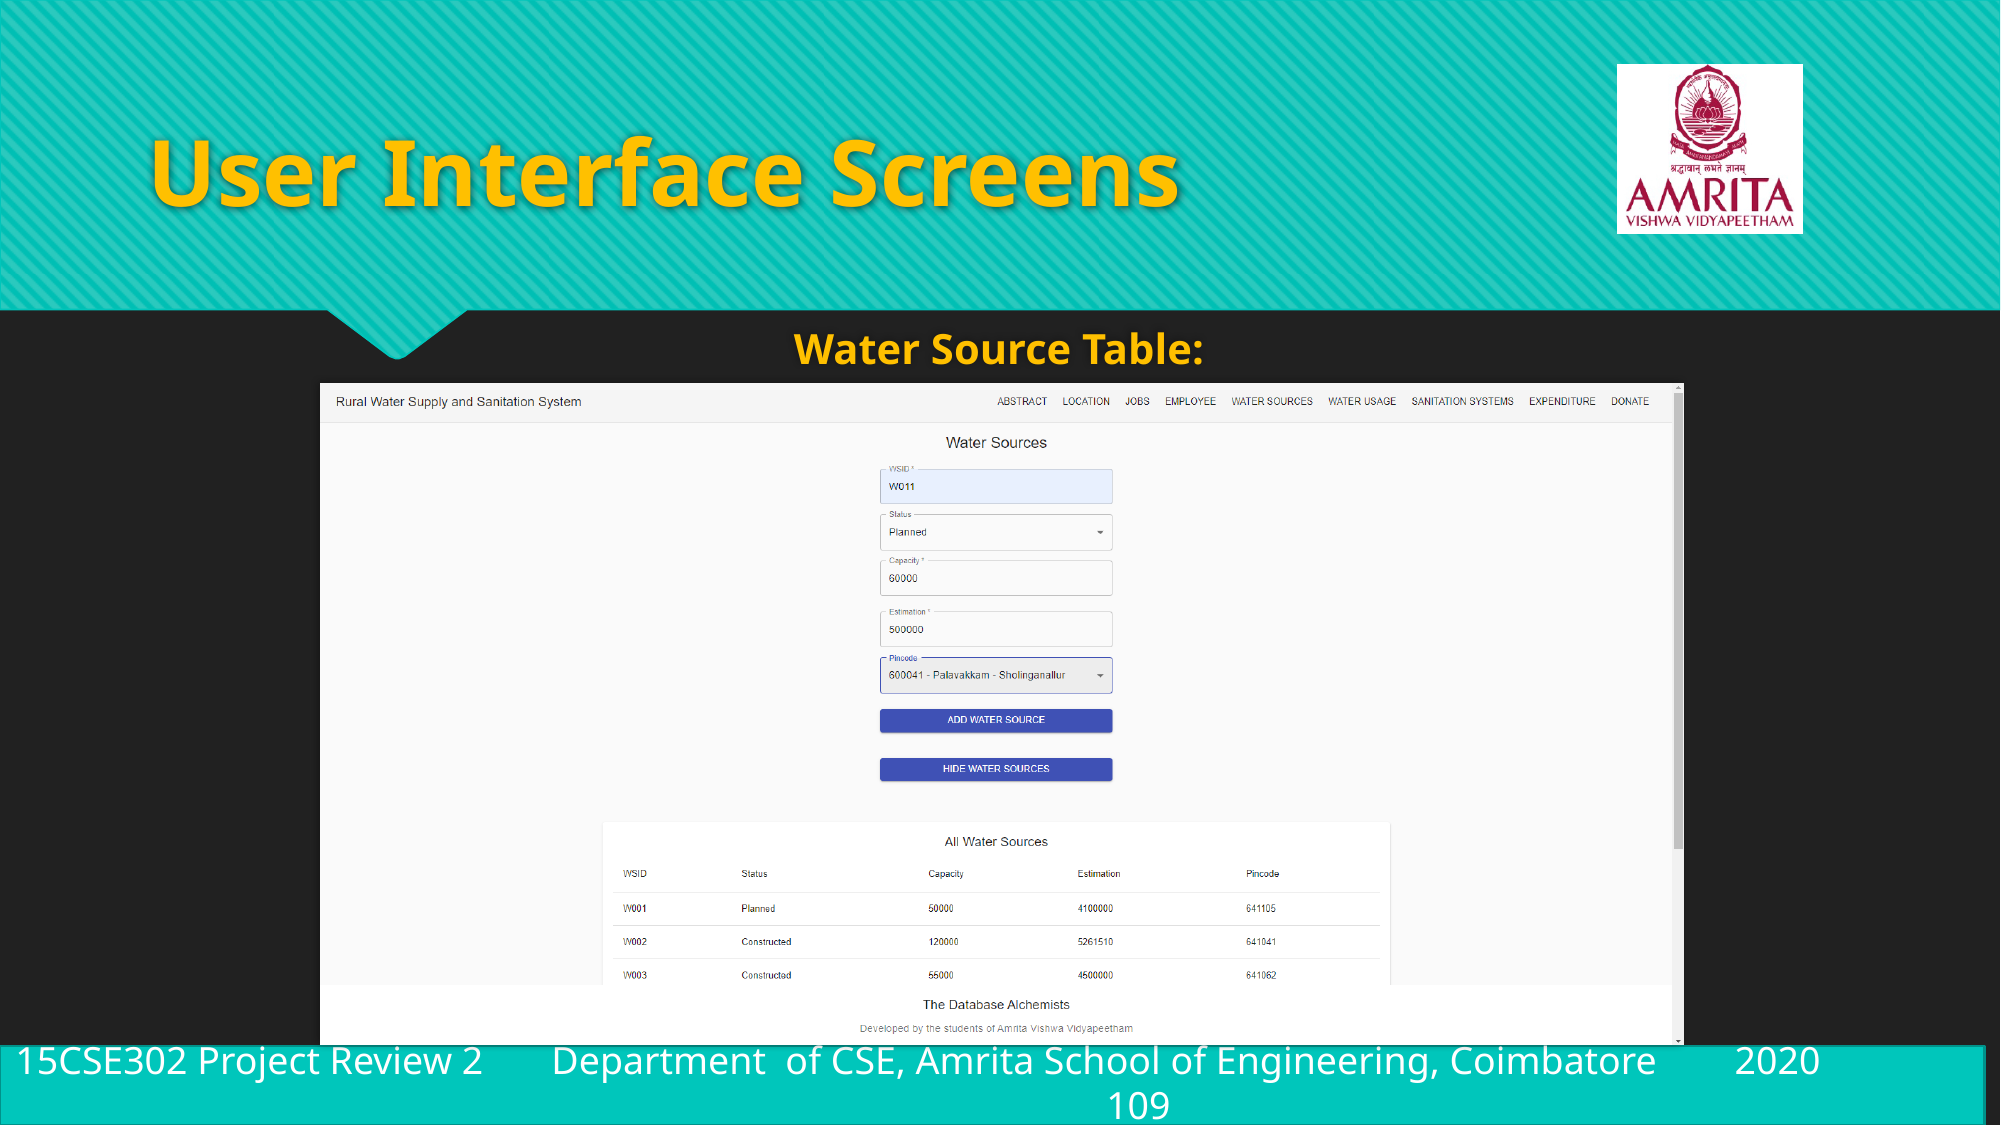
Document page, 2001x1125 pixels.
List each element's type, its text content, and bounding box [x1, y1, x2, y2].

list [319, 383, 1684, 1046]
text_box Water Source Table: [778, 312, 1220, 377]
picture [1617, 64, 1803, 73]
title User Interface Screens [132, 73, 1868, 233]
